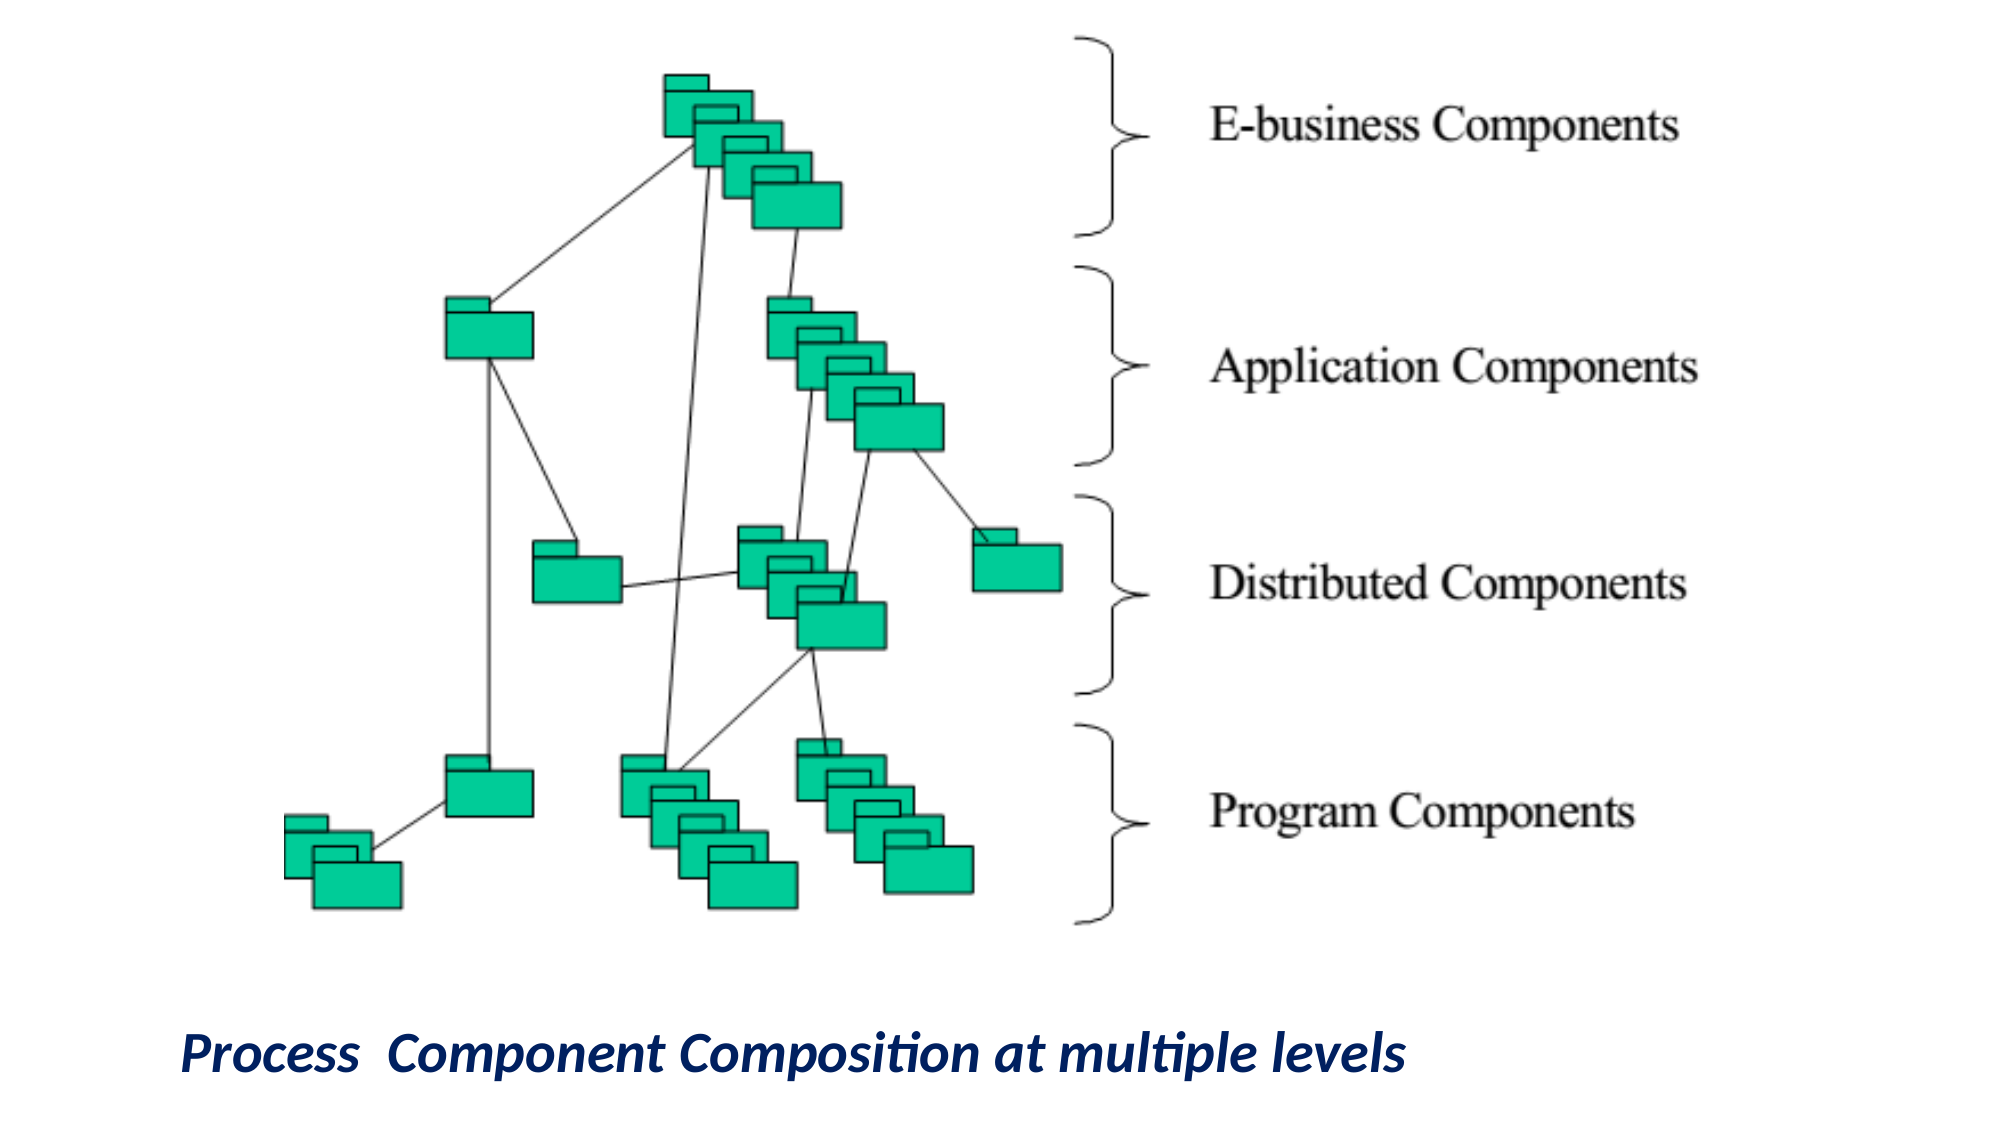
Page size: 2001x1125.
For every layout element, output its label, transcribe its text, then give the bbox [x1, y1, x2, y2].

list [284, 29, 1714, 928]
text_box Process Component Composition at multiple levels [165, 1006, 1507, 1092]
